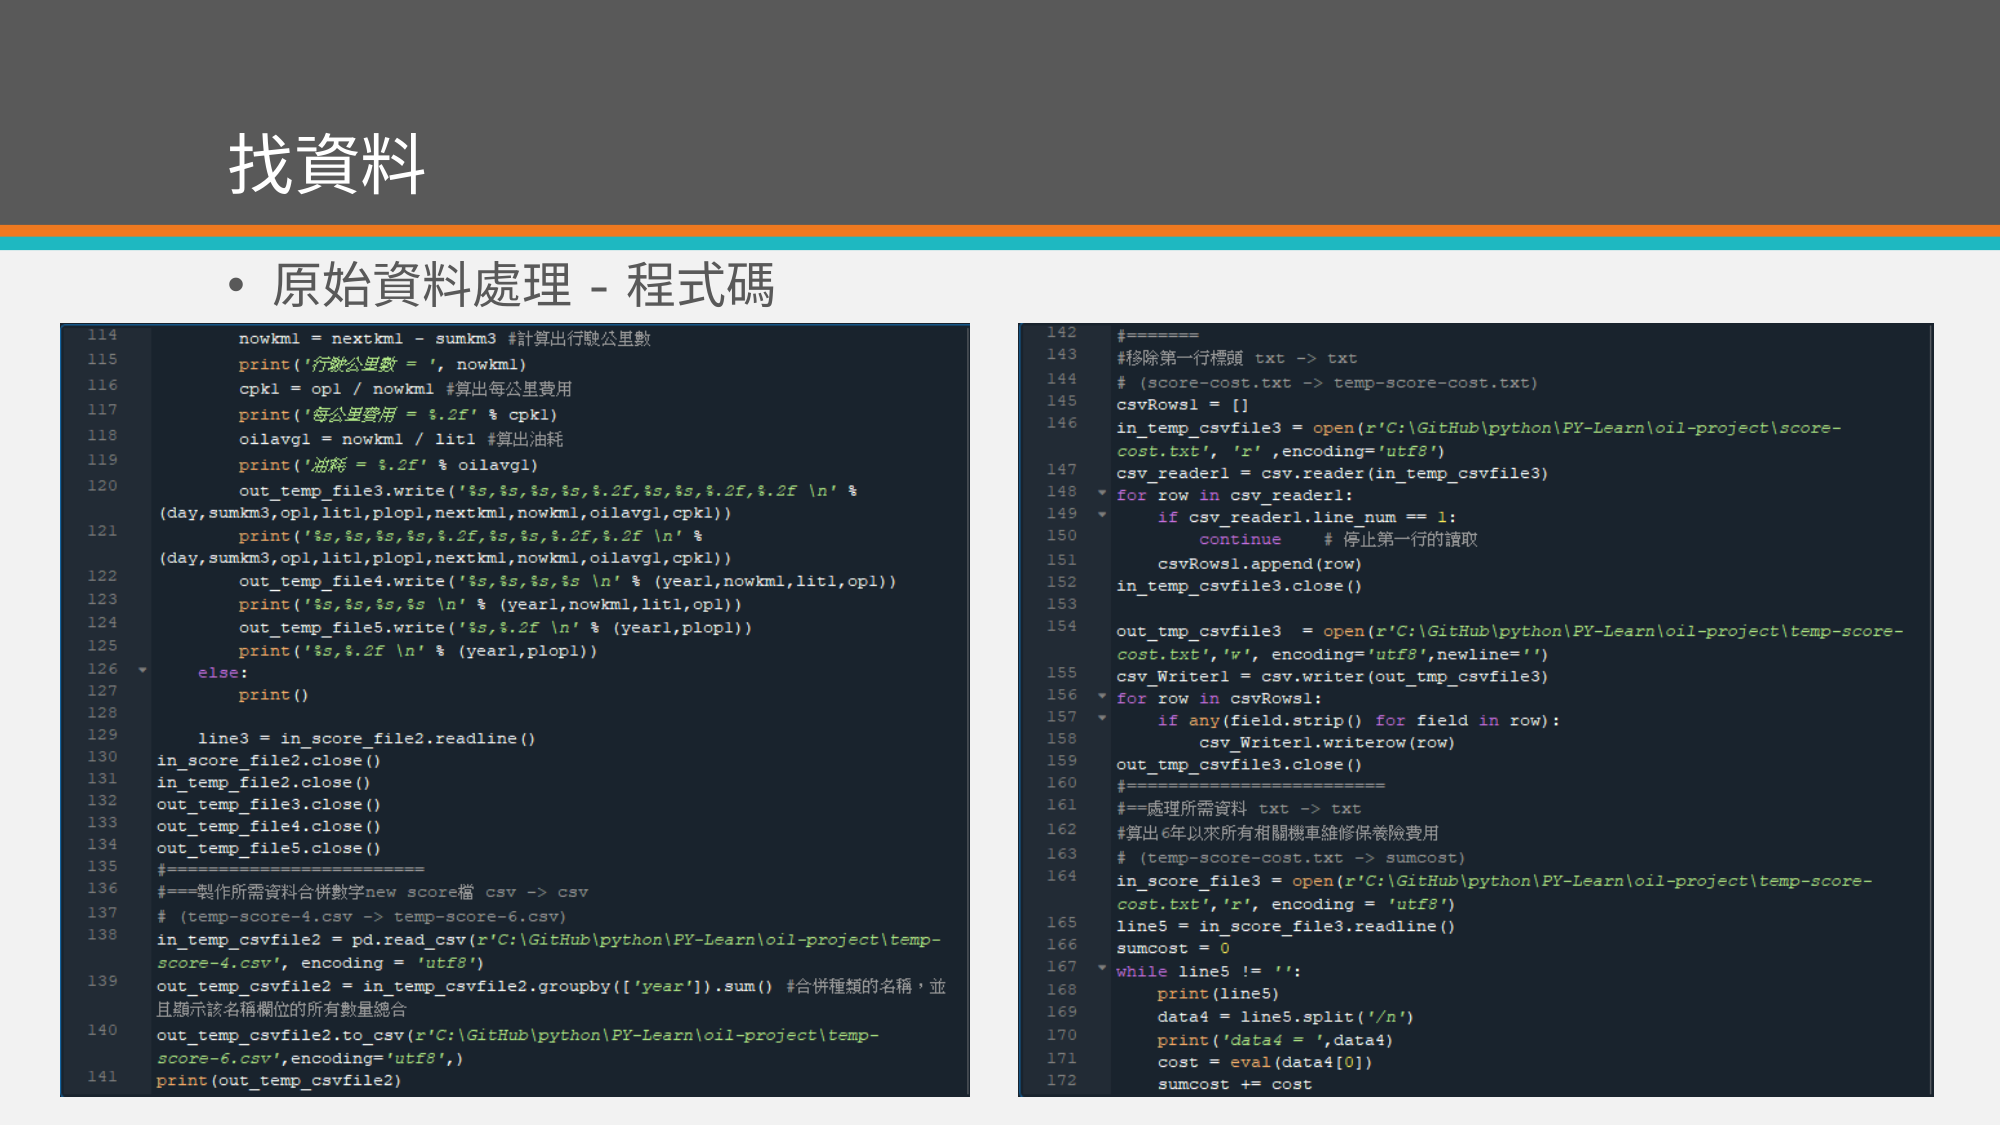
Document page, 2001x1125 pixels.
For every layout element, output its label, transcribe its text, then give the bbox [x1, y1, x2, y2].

list 原始資料處理-程式碼 [212, 252, 1788, 966]
picture [1018, 323, 1934, 1097]
title 找資料 [212, 41, 1788, 212]
picture [59, 323, 970, 1097]
